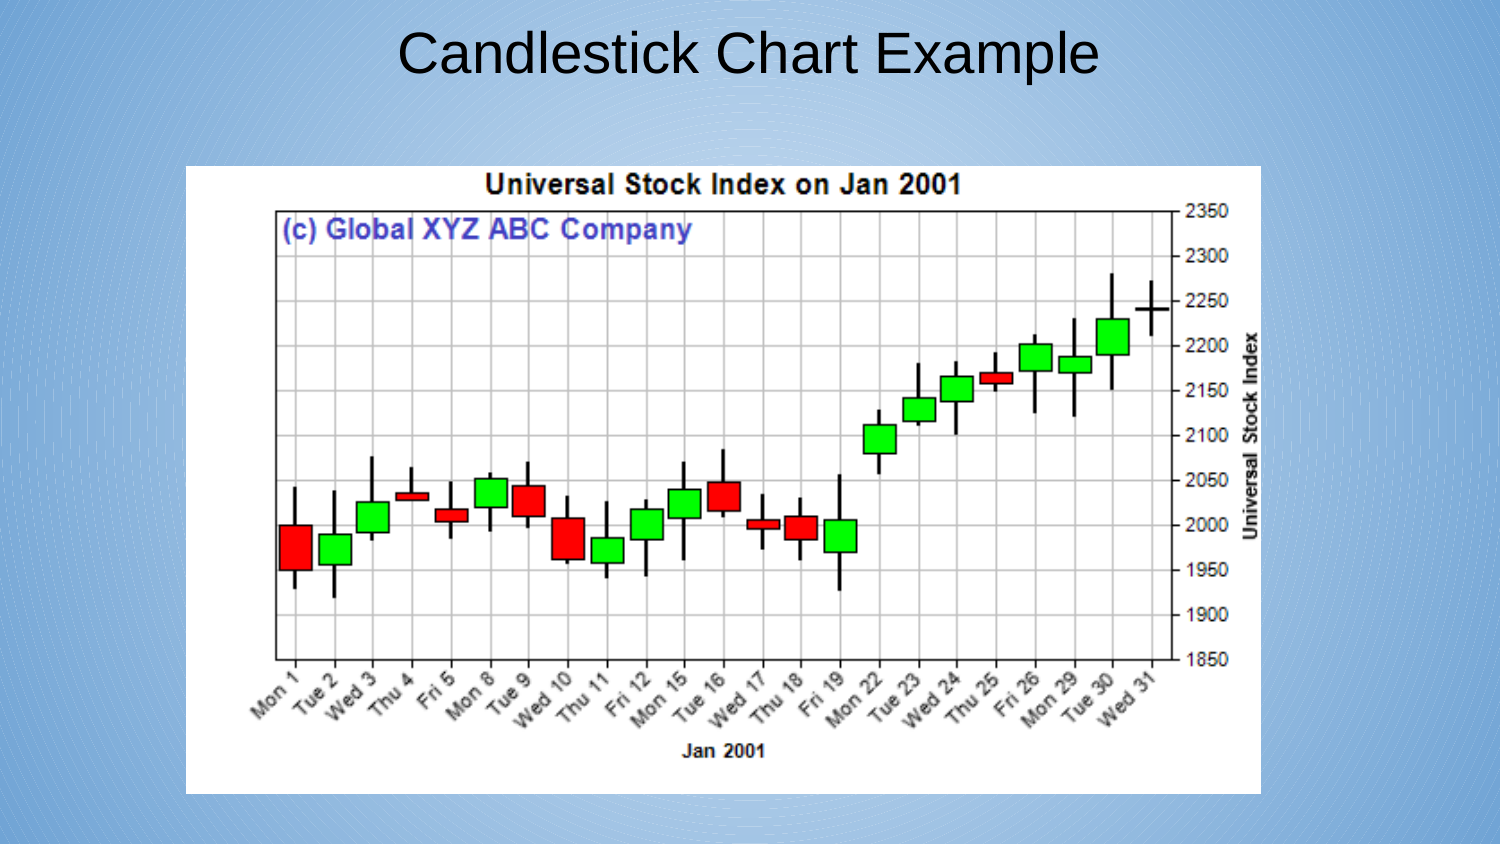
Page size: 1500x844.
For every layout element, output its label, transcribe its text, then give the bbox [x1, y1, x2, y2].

picture [186, 166, 1261, 794]
title Candlestick Chart Example [51, 0, 1449, 94]
